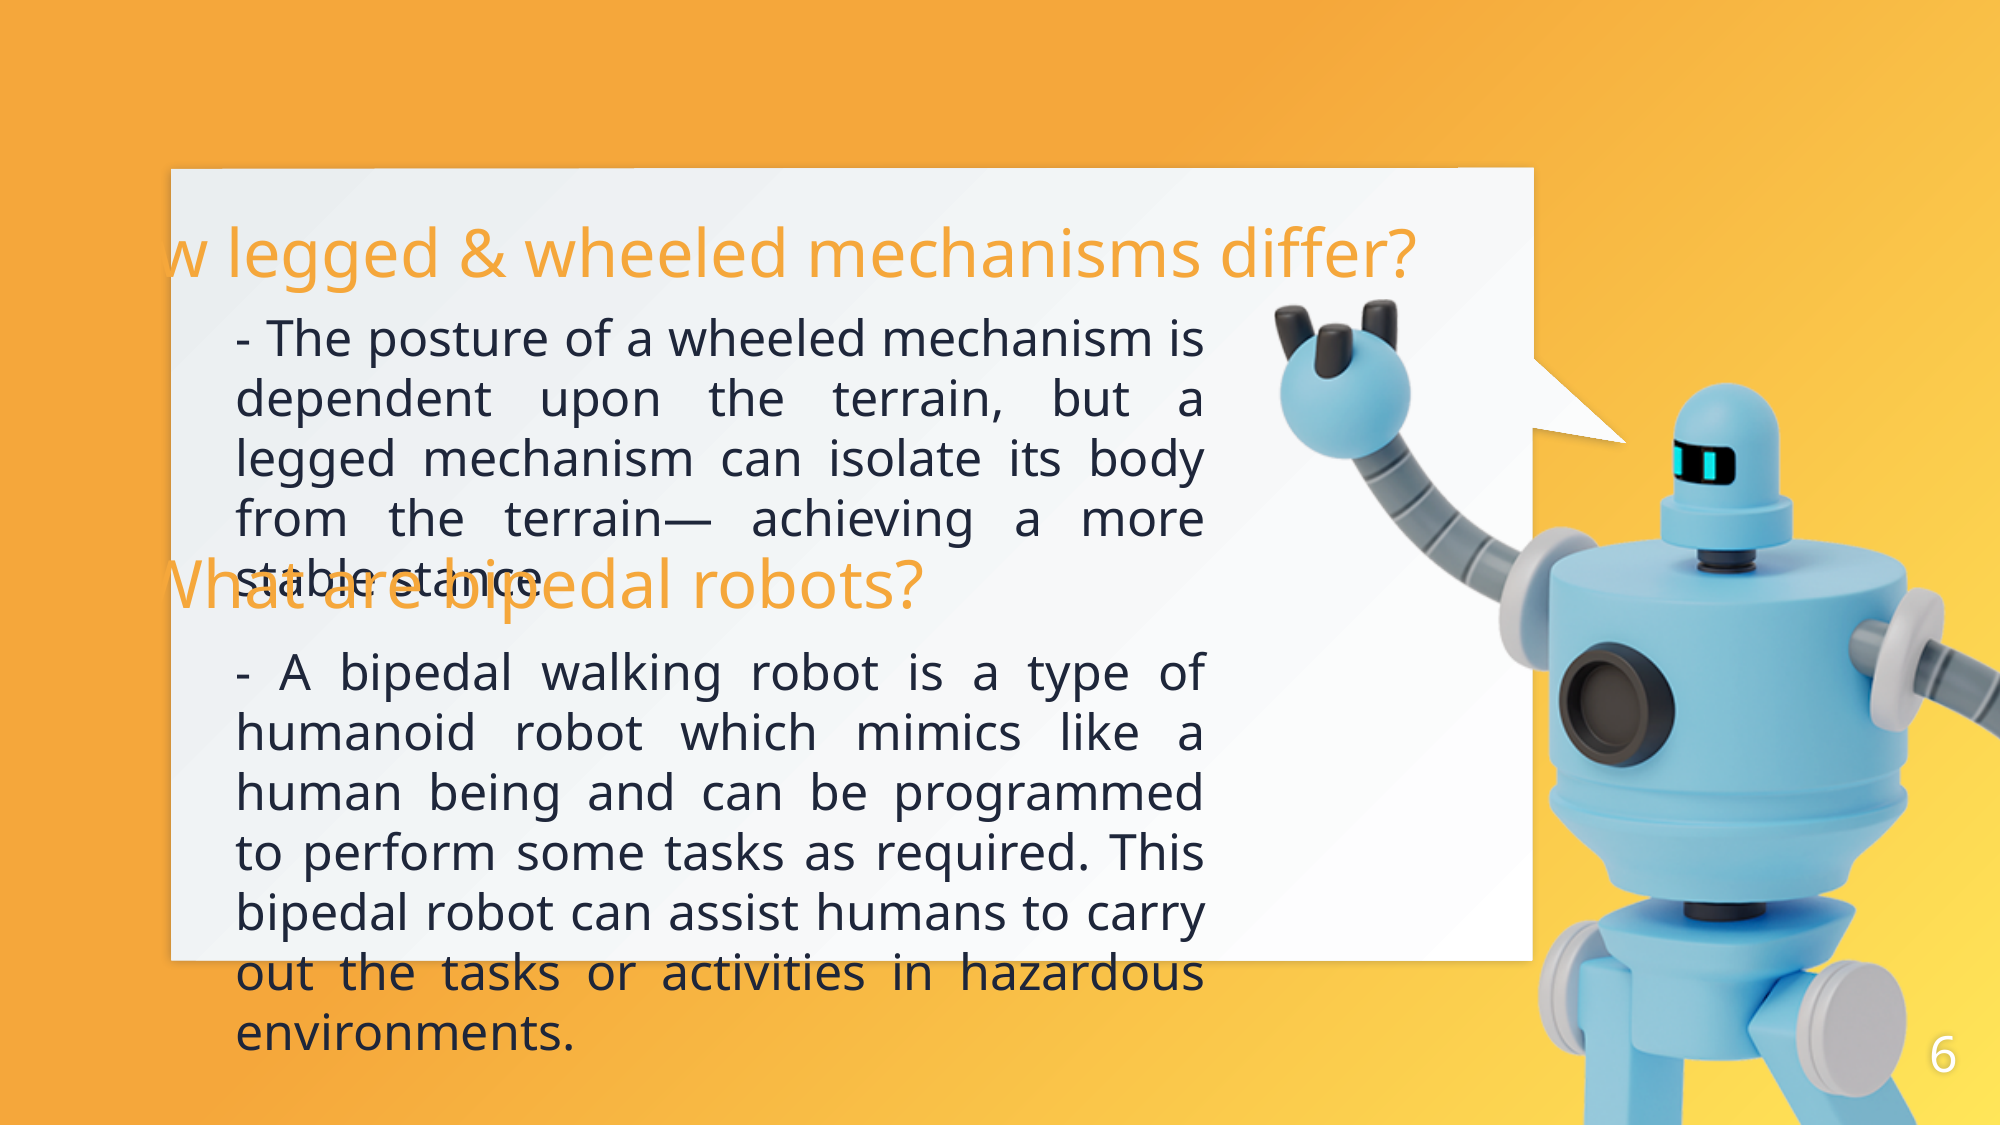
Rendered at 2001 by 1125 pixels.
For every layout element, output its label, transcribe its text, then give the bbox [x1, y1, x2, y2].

text_box What are bipedal robots? [126, 534, 957, 630]
text_box How legged & wheeled mechanisms differ? [52, 203, 1434, 298]
text_box - A bipedal walking robot is a type of humanoid robot which mimics like a human being and can be programmed to perform some tasks as required. This bipedal robot can assist humans to carry out the tasks or activities in hazardous environments. [220, 632, 1221, 1068]
text_box - The posture of a wheeled mechanism is dependent upon the terrain, but a legged mechanism can isolate its body from the terrain— achieving a more stable stance [220, 299, 1221, 632]
picture [1274, 298, 2000, 1125]
